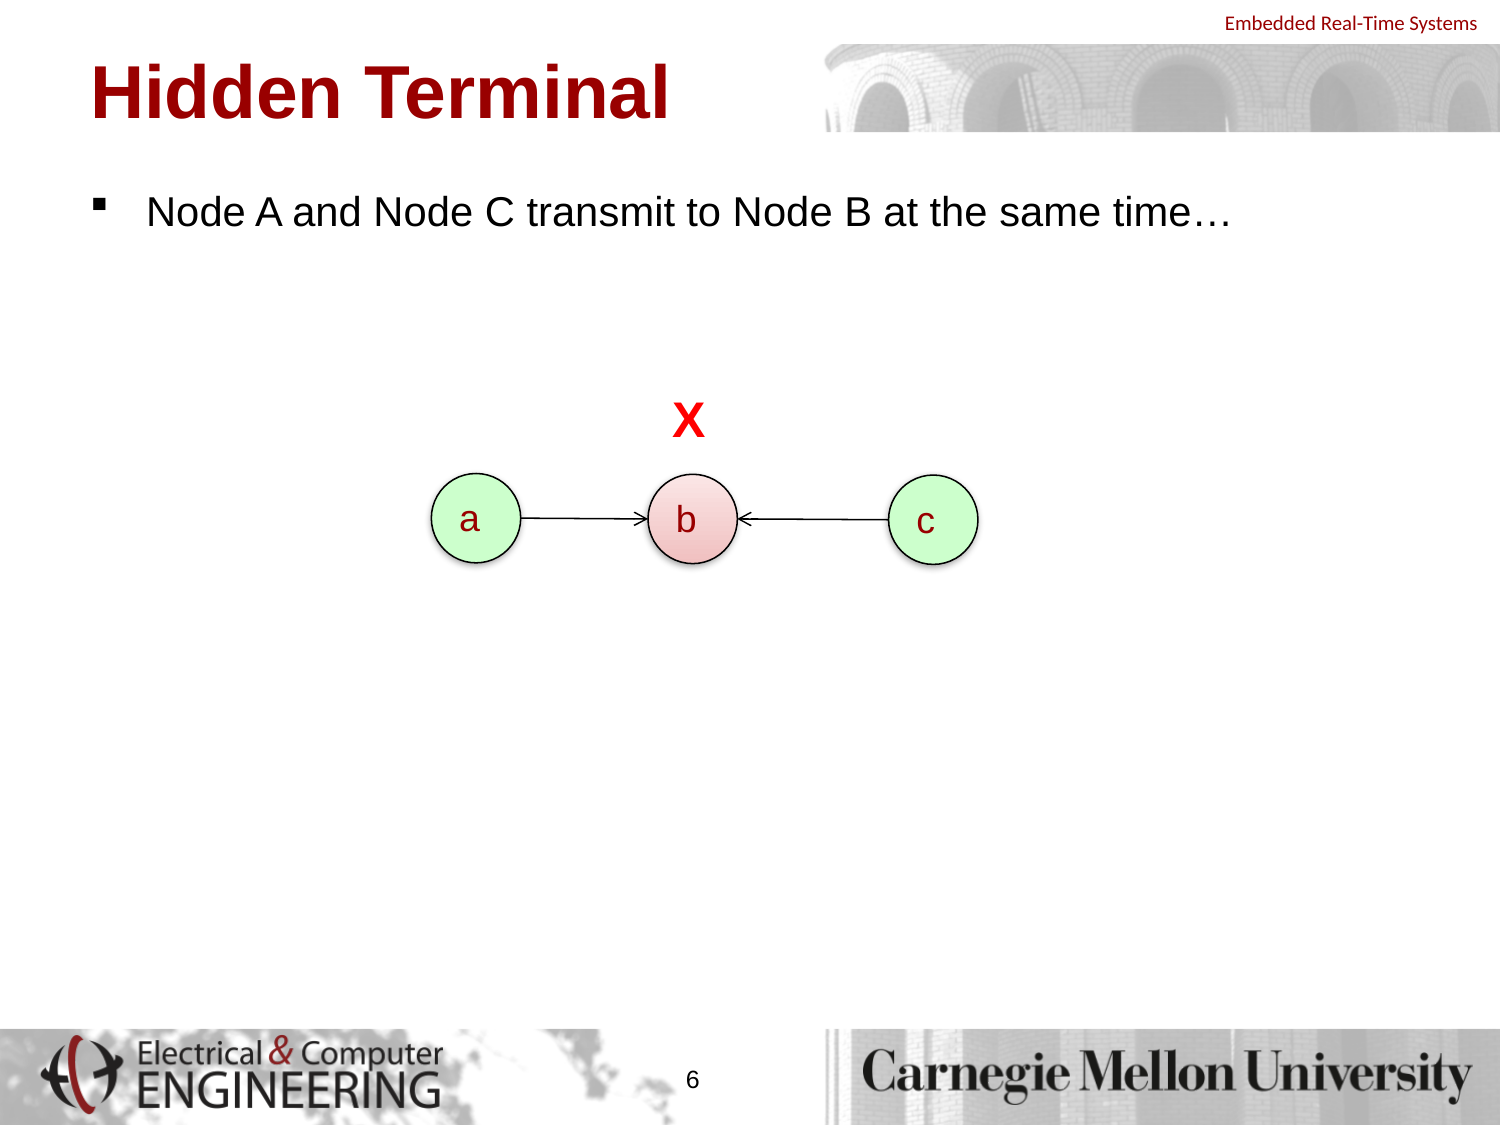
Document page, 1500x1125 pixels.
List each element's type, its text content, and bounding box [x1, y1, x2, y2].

list Node A and Node C transmit to Node B at the same time… [75, 177, 1425, 1005]
text_box c [887, 474, 979, 566]
text_box X [646, 380, 732, 455]
title Hidden Terminal [75, 45, 1425, 133]
text_box a [430, 472, 522, 564]
slide_number 6 [364, 1048, 715, 1109]
text_box b [647, 473, 739, 565]
picture [0, 1028, 1500, 1125]
picture [664, 43, 1500, 133]
